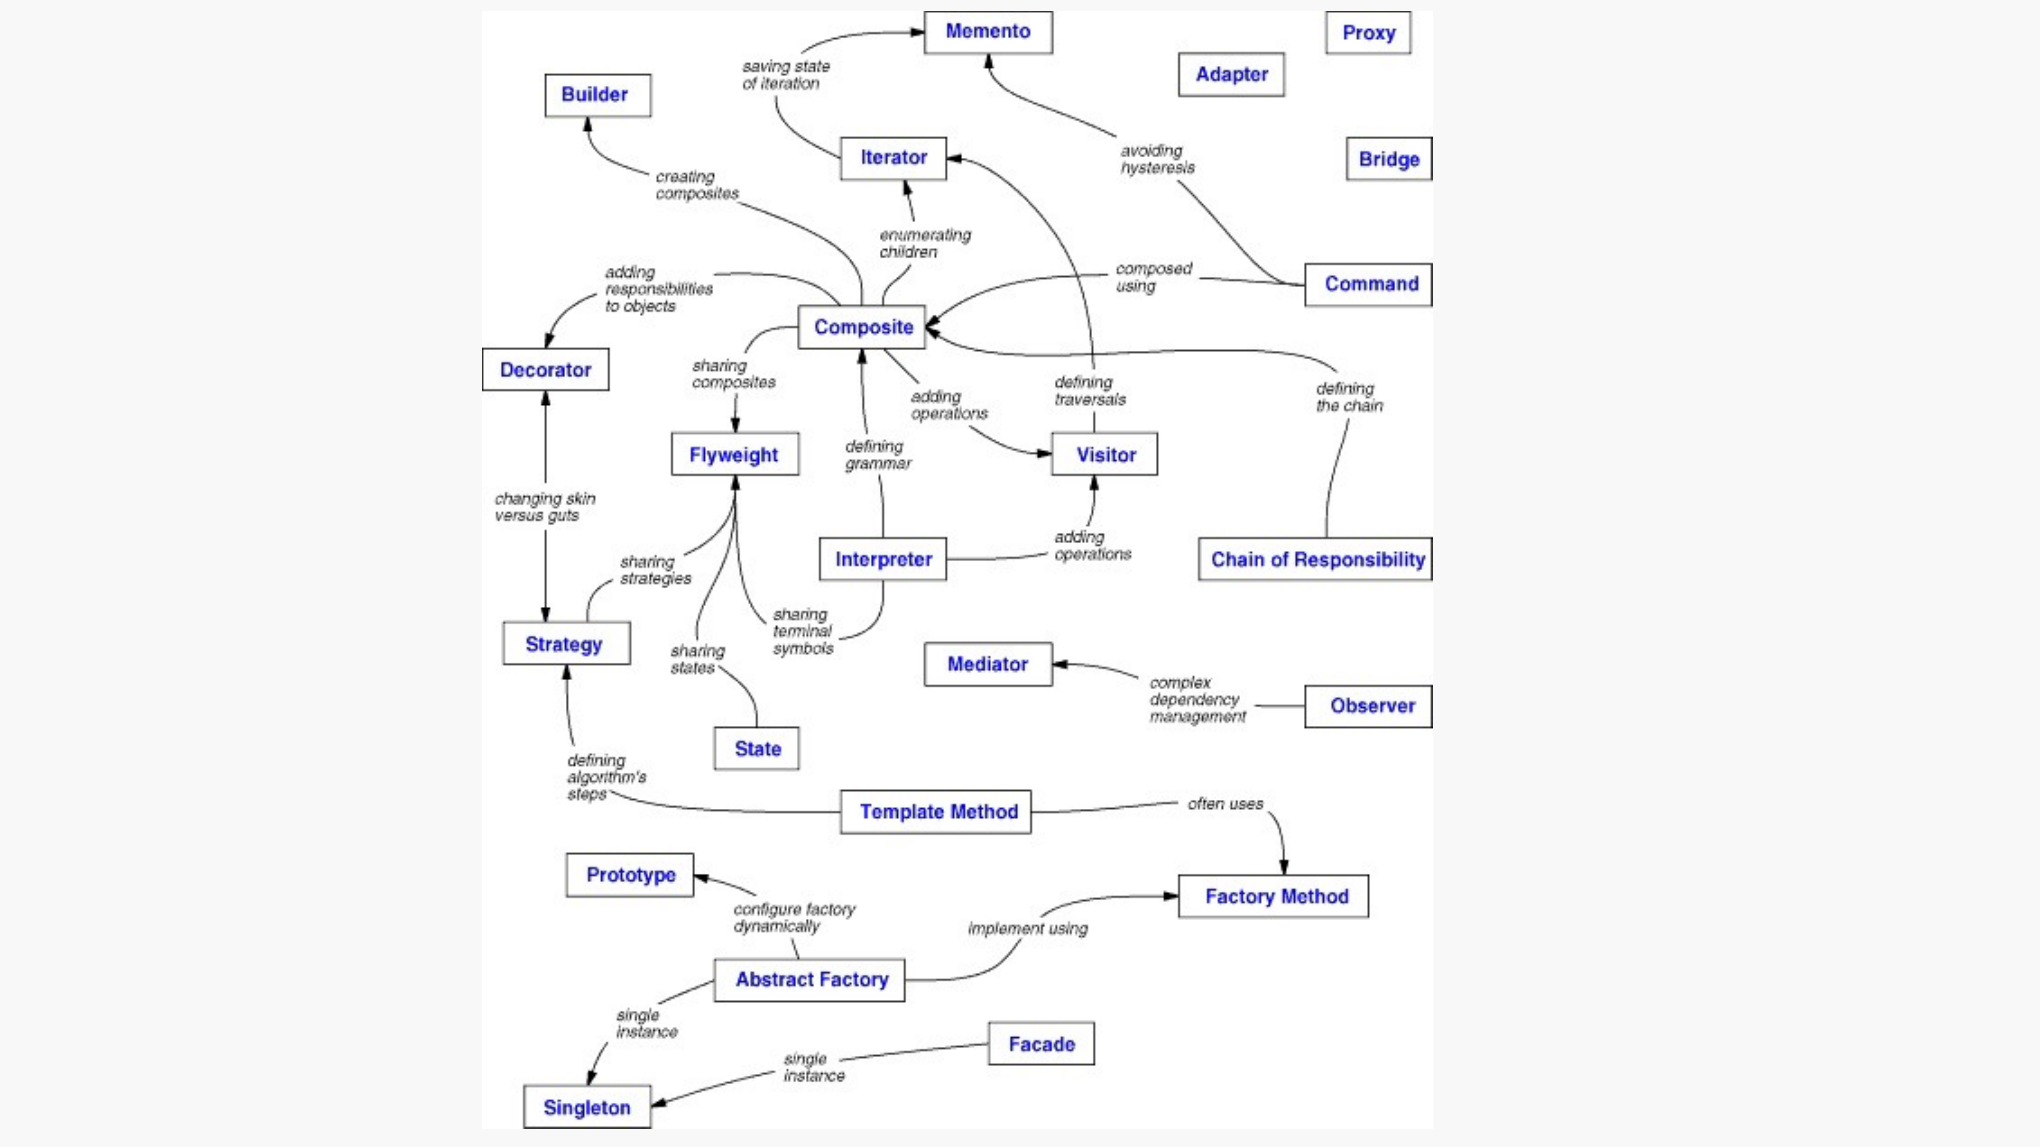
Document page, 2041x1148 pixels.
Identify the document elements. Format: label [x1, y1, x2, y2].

picture [482, 10, 1433, 1130]
